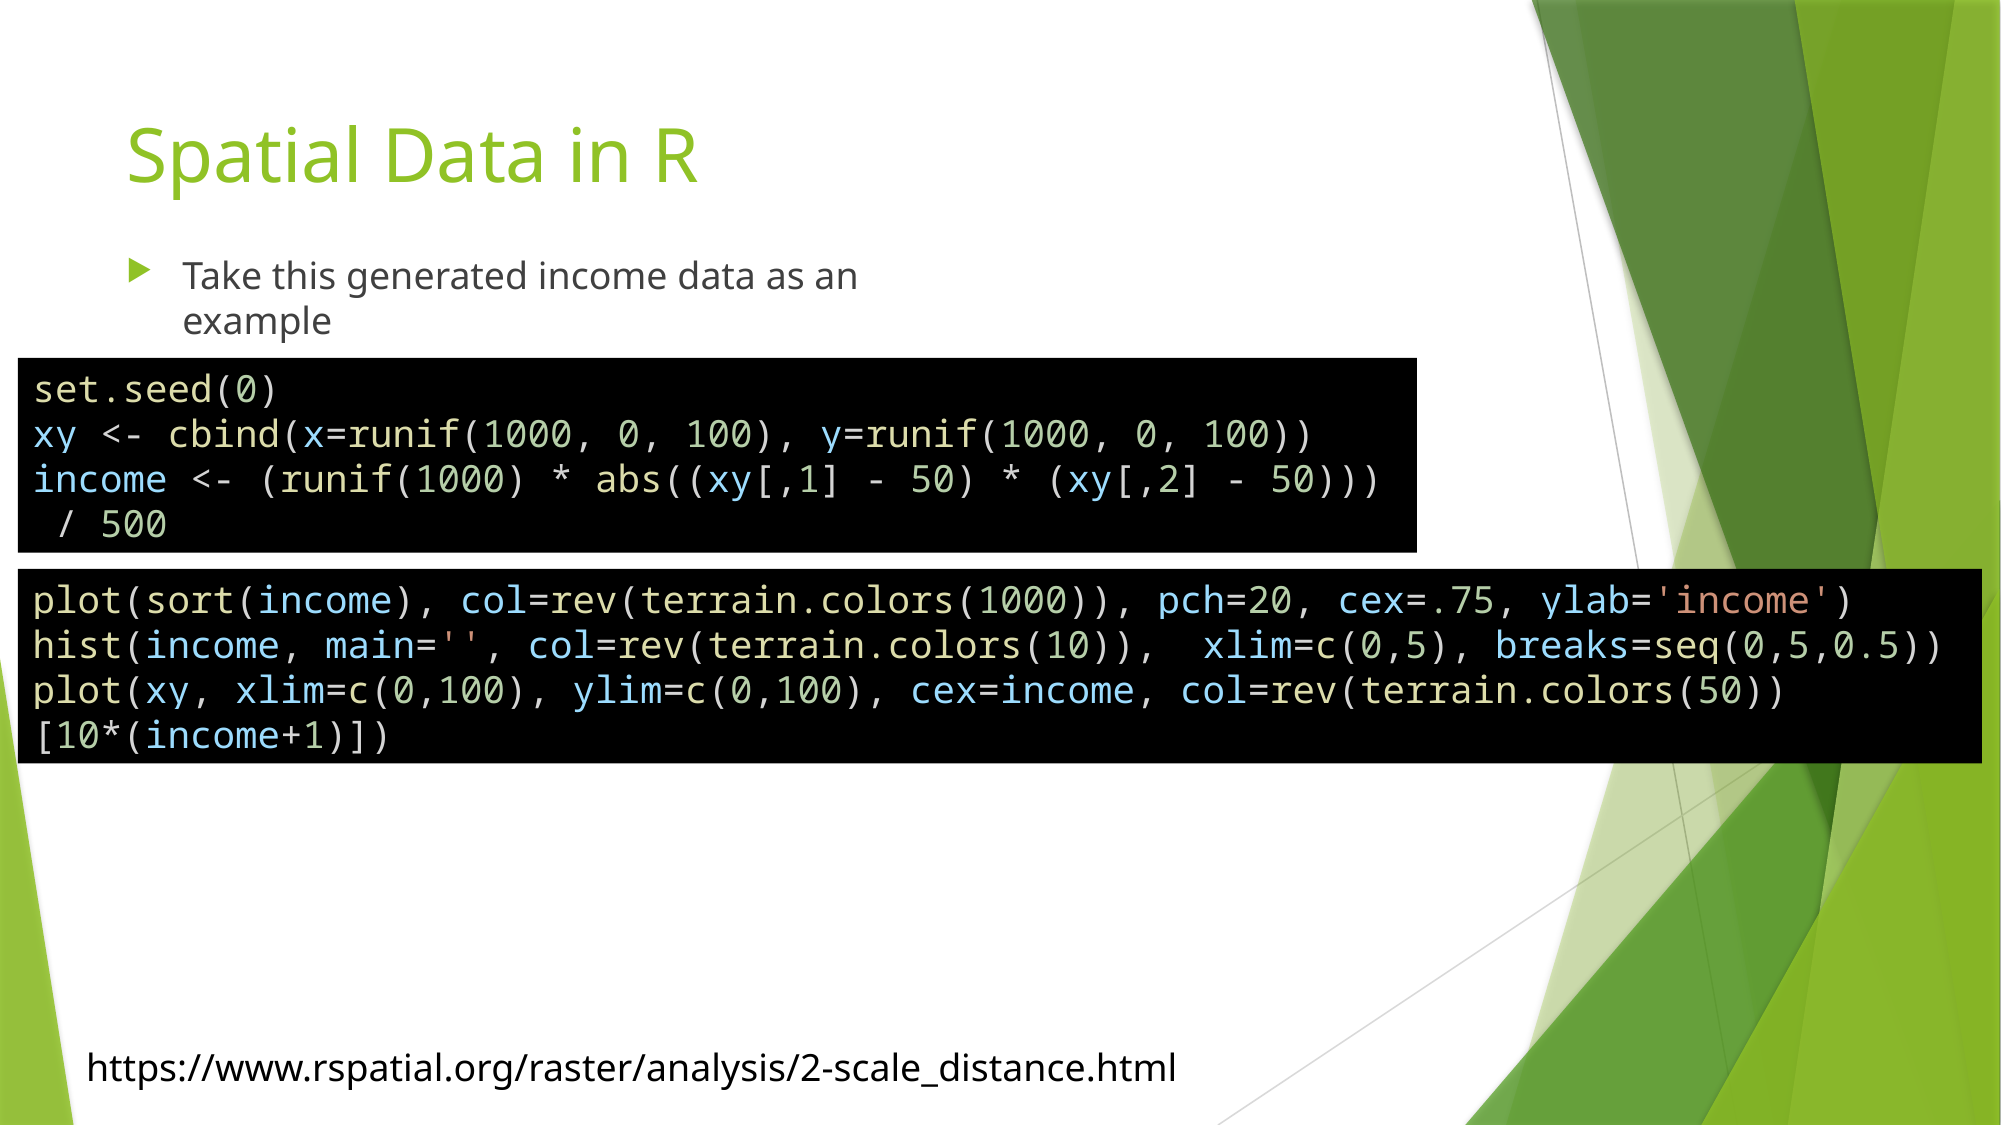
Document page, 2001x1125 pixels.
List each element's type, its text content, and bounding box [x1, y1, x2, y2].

text_box set.seed(0) xy <- cbind(x=runif(1000, 0, 100), y=runif(1000, 0, 100)) income <- (runif(1000) * abs((xy[,1] - 50) * (xy[,2] - 50))) / 500 [17, 357, 1417, 553]
text_box https://www.rspatial.org/raster/analysis/2-scale_distance.html [71, 1036, 1302, 1097]
title Spatial Data in R [111, 99, 1522, 317]
text_box plot(sort(income), col=rev(terrain.colors(1000)), pch=20, cex=.75, ylab='income') hist(income, main='', col=rev(terrain.colors(10)), xlim=c(0,5), breaks=seq(0,5,0.5)) plot(xy, xlim=c(0,100), ylim=c(0,100), cex=income, col=rev(terrain.colors(50))[10*(income+1)]) [17, 568, 1982, 764]
list Take this generated income data as an example [111, 244, 1000, 357]
